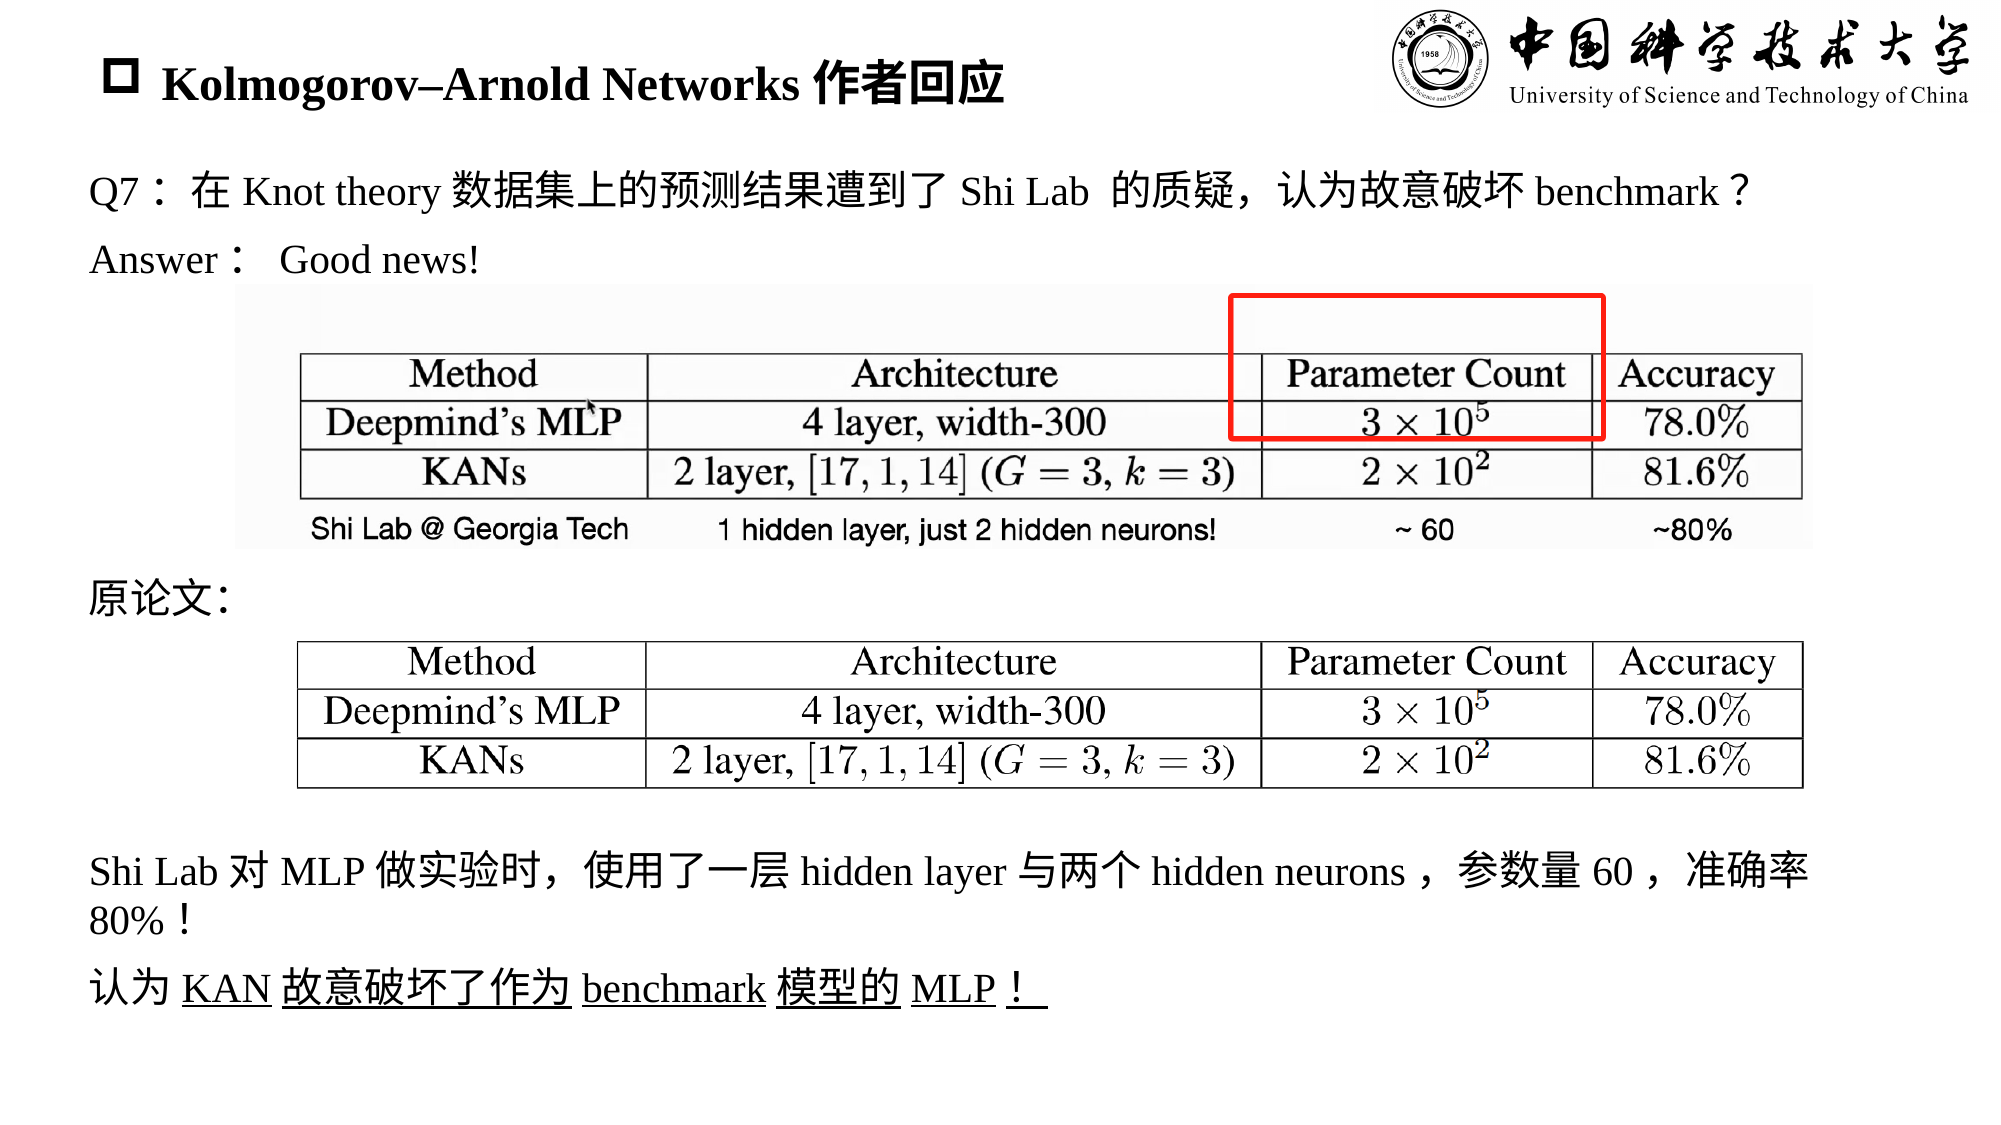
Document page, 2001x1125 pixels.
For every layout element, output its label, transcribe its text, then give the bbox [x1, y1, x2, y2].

picture [234, 283, 1814, 549]
list Q7：在Knot theory数据集上的预测结果遭到了Shi Lab 的质疑，认为故意破坏benchmark？ Answer：Good news! 原论文： Shi Lab对MLP做实验时，使用了一层hidden layer与两个hidden neurons，参数量60，准确率80%！ 认为KAN故意破坏了作为benchmark模型的MLP！ [73, 156, 1863, 1014]
picture [280, 626, 1841, 803]
title Kolmogorov–Arnold Networks作者回应 [84, 32, 1517, 137]
picture [1374, 0, 2000, 113]
